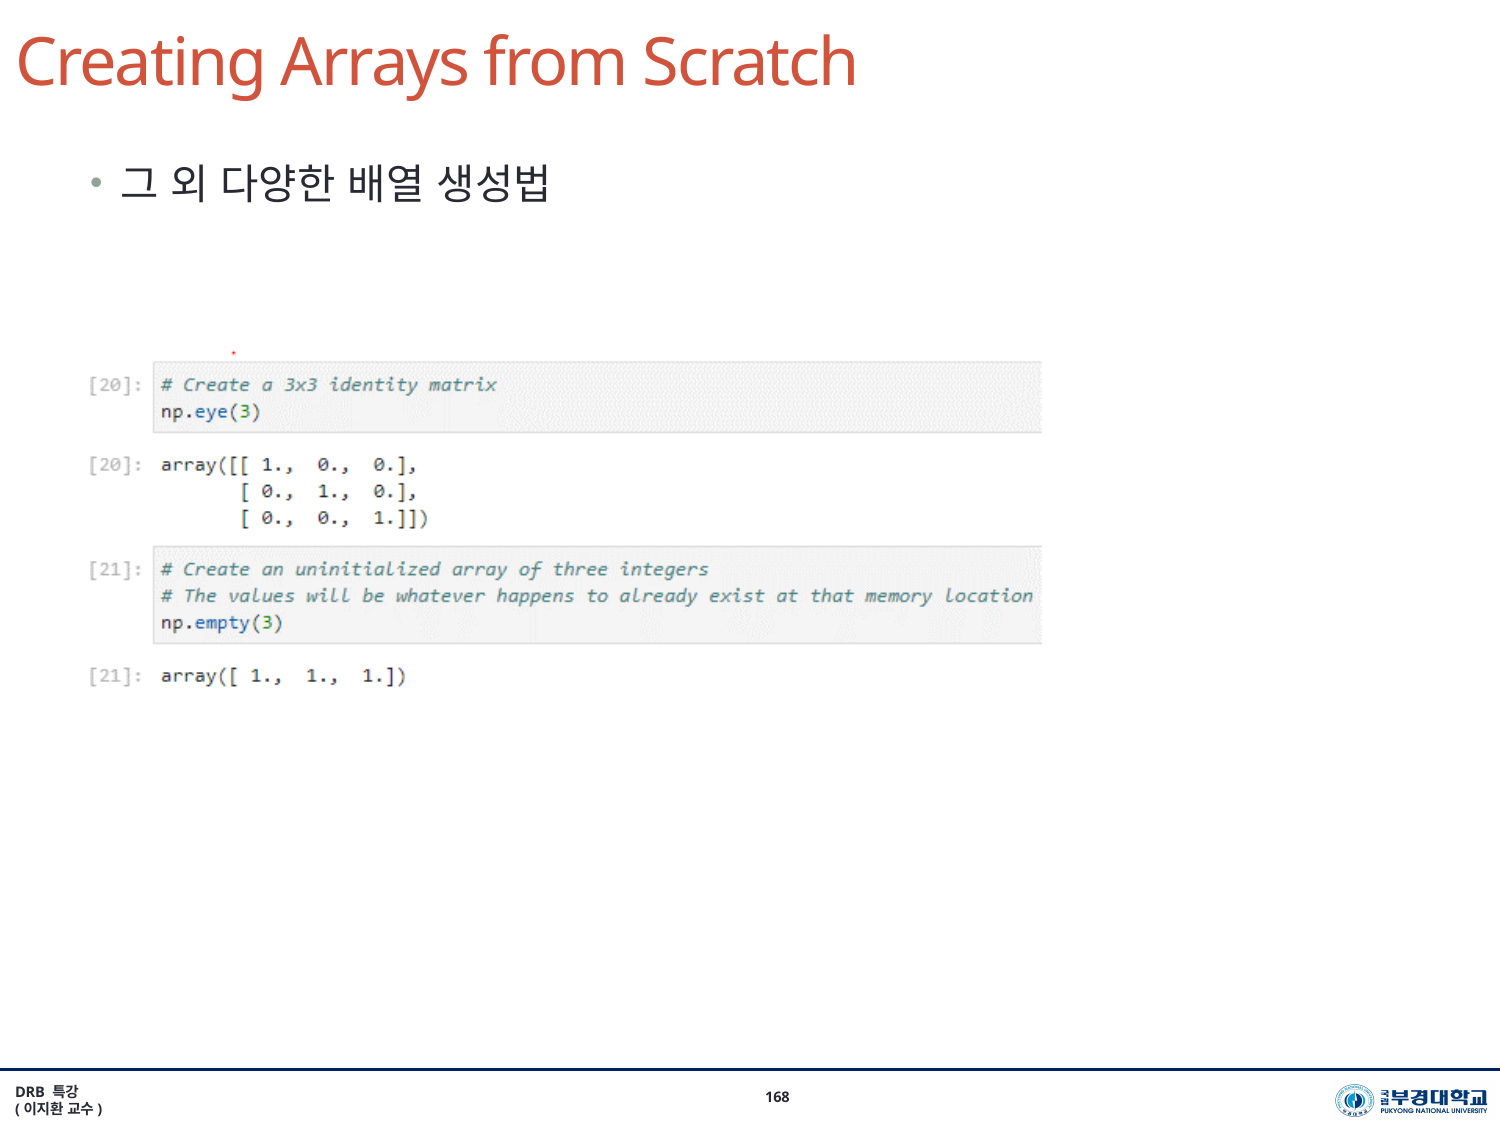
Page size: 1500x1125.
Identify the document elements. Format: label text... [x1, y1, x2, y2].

text_box 그 외 다양한 배열 생성법 [74, 149, 1425, 1033]
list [64, 348, 1042, 708]
title Creating Arrays from Scratch [0, 1, 1500, 116]
picture [1330, 1079, 1495, 1121]
slide_number DRB 특강 (이지환 교수) [0, 1082, 303, 1118]
